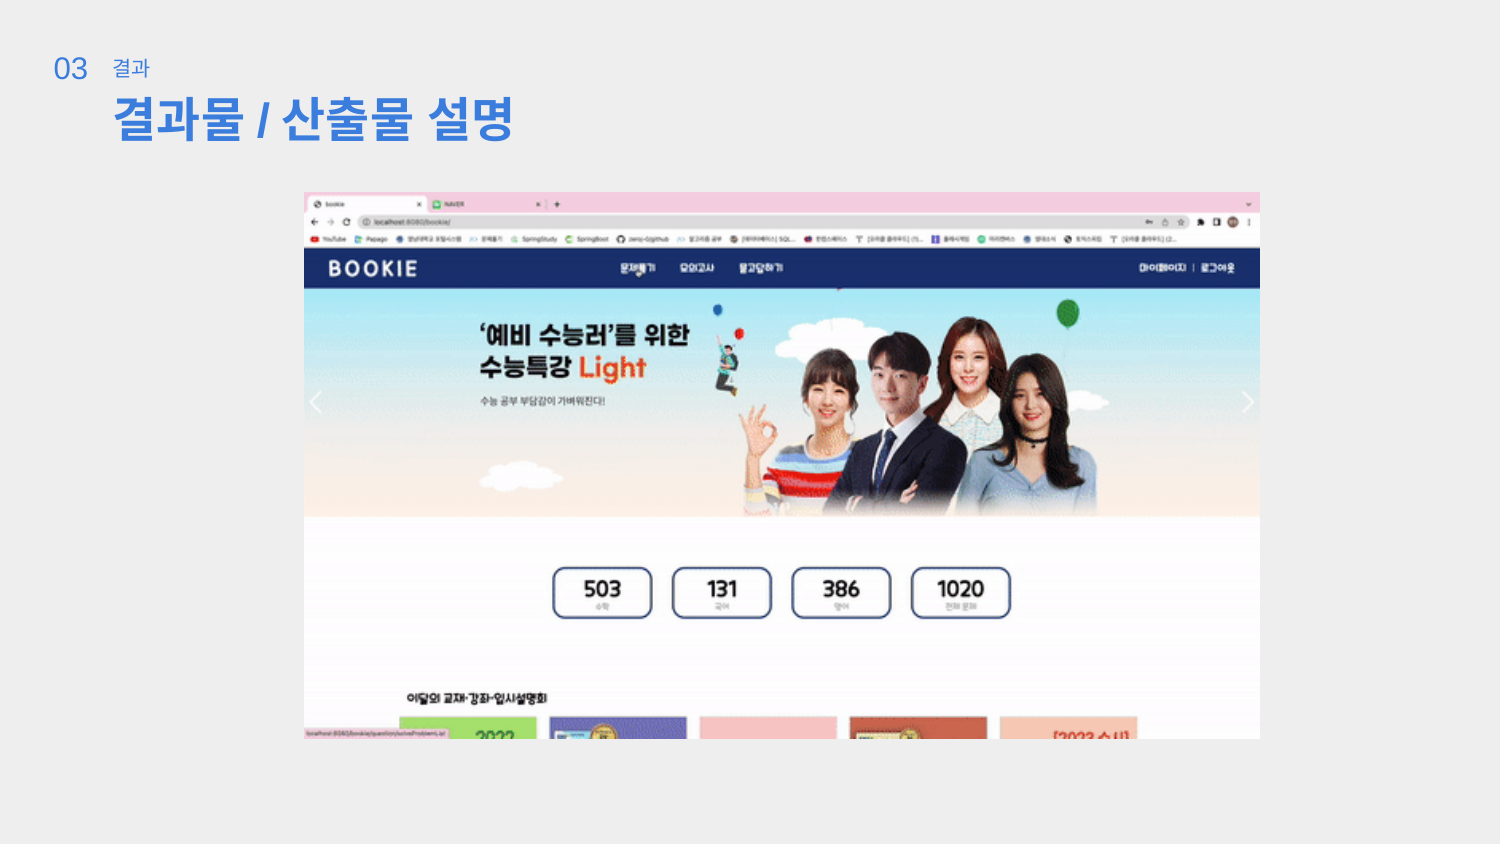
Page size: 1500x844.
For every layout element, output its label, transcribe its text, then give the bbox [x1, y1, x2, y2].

picture [304, 192, 1260, 740]
text_box 03 [46, 44, 122, 90]
text_box 결과물/산출물 설명 [105, 85, 554, 151]
text_box 결과 [122, 51, 700, 85]
